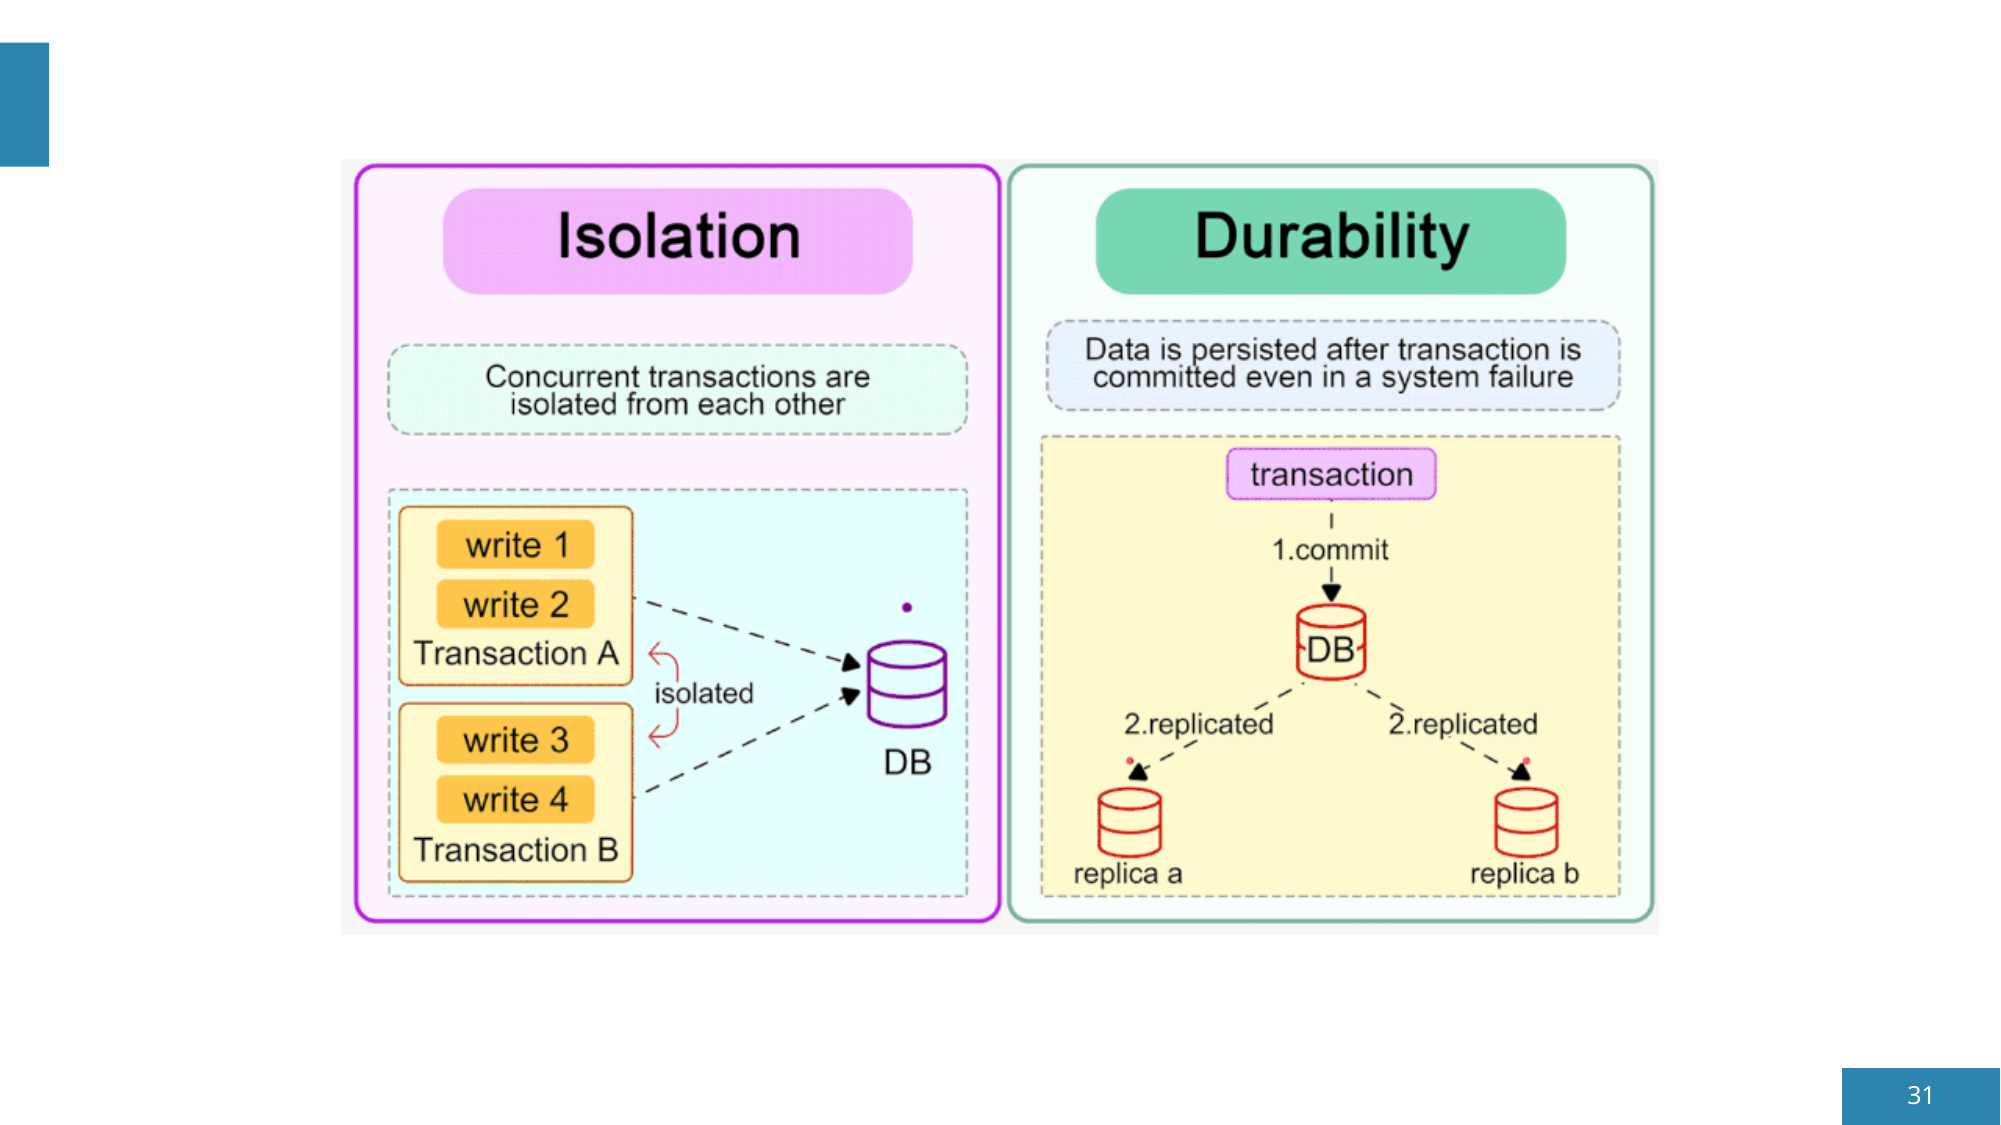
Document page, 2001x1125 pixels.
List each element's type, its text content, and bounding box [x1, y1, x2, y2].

picture [341, 159, 1659, 935]
slide_number 31 [1889, 1079, 1951, 1114]
